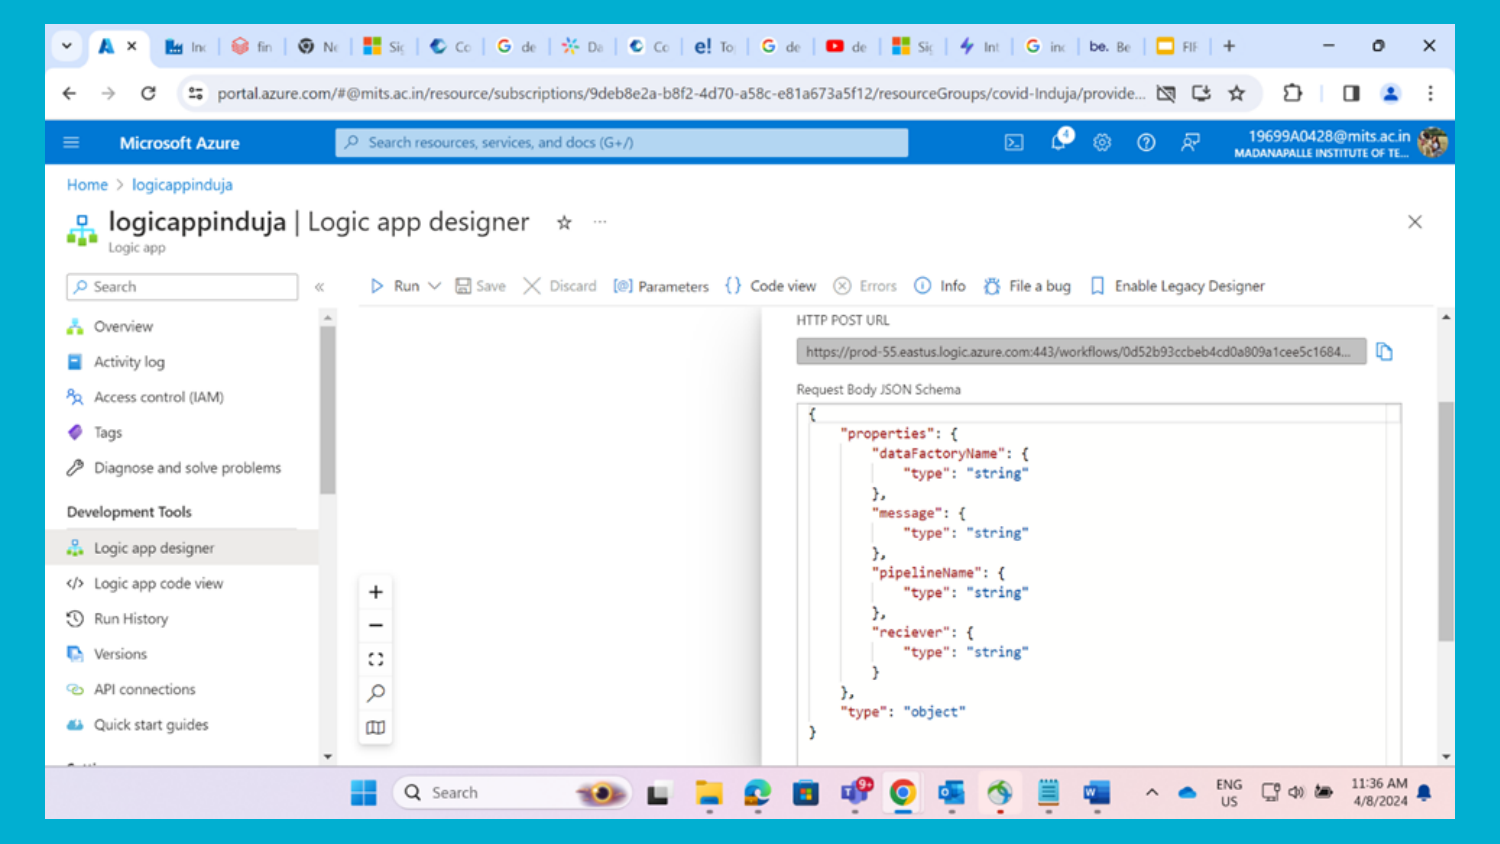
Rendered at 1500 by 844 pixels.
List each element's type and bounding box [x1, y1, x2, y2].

picture [44, 24, 1455, 819]
